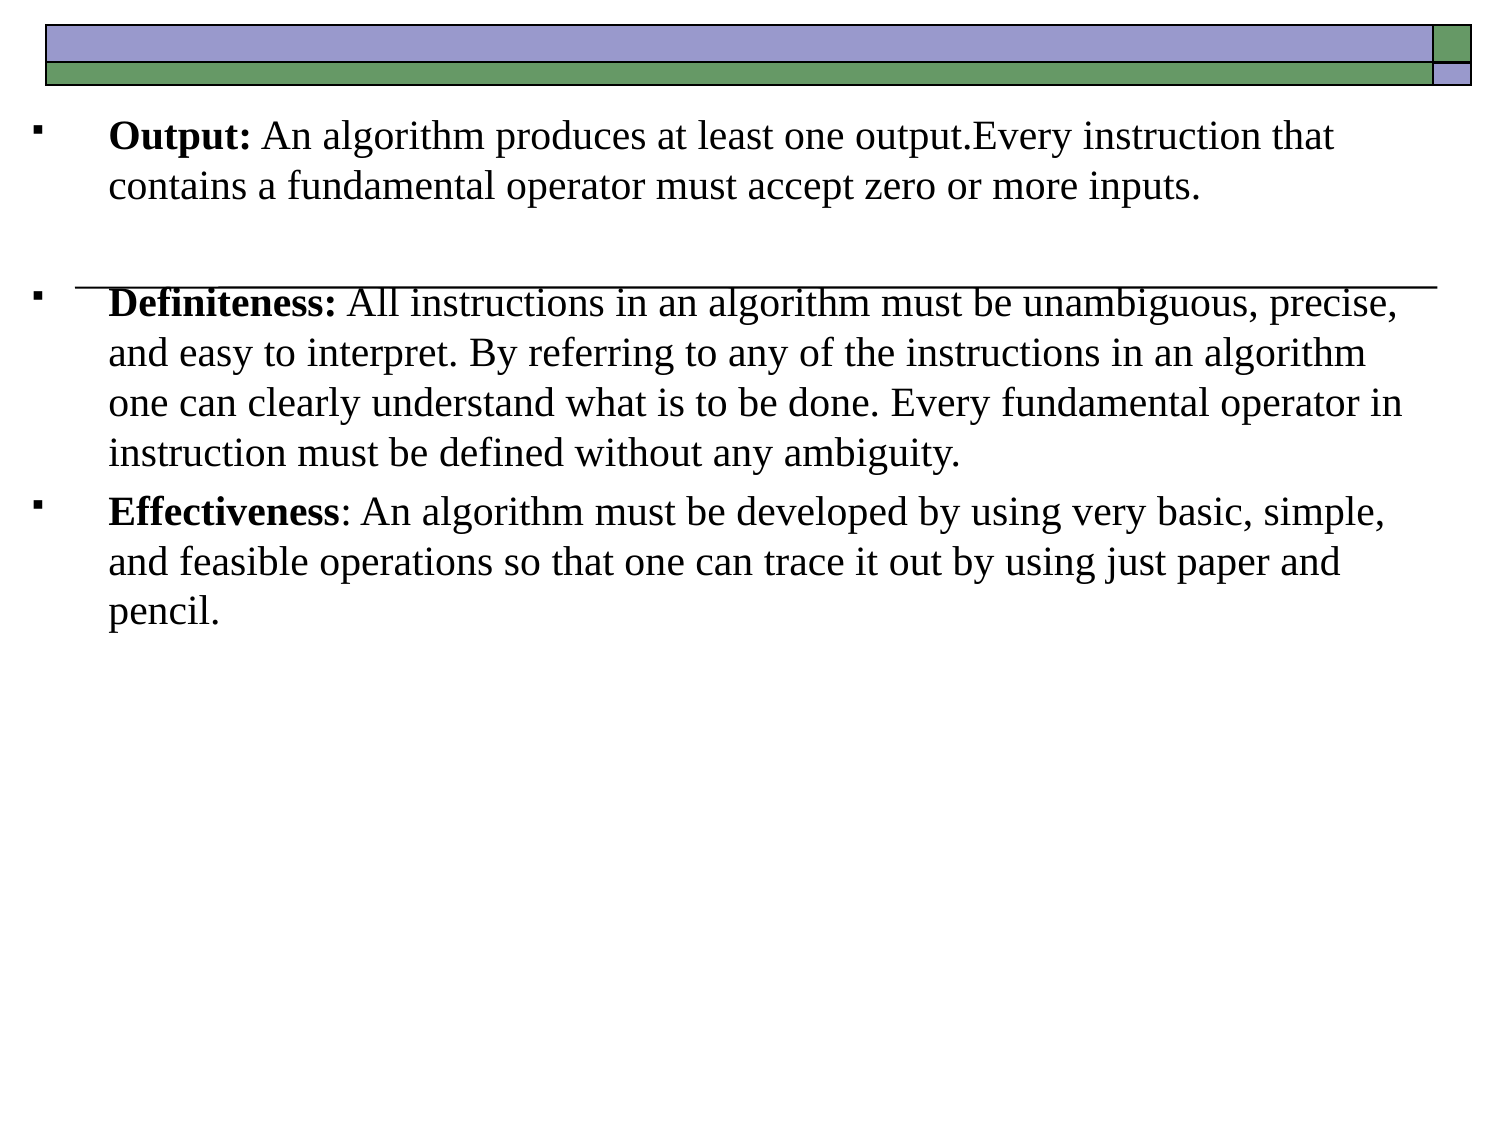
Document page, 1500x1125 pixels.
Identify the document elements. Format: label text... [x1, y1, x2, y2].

list Output: An algorithm produces at least one output.Every instruction that contains a fundamental operator must accept zero or more inputs. Definiteness: All instructions in an algorithm must be unambiguous, precise, and easy to interpret. By referring to any of the instructions in an algorithm one can clearly understand what is to be done. Every fundamental operator in instruction must be defined without any ambiguity. Effectiveness: An algorithm must be developed by using very basic, simple, and feasible operations so that one can trace it out by using just paper and pencil. [16, 100, 1426, 1006]
